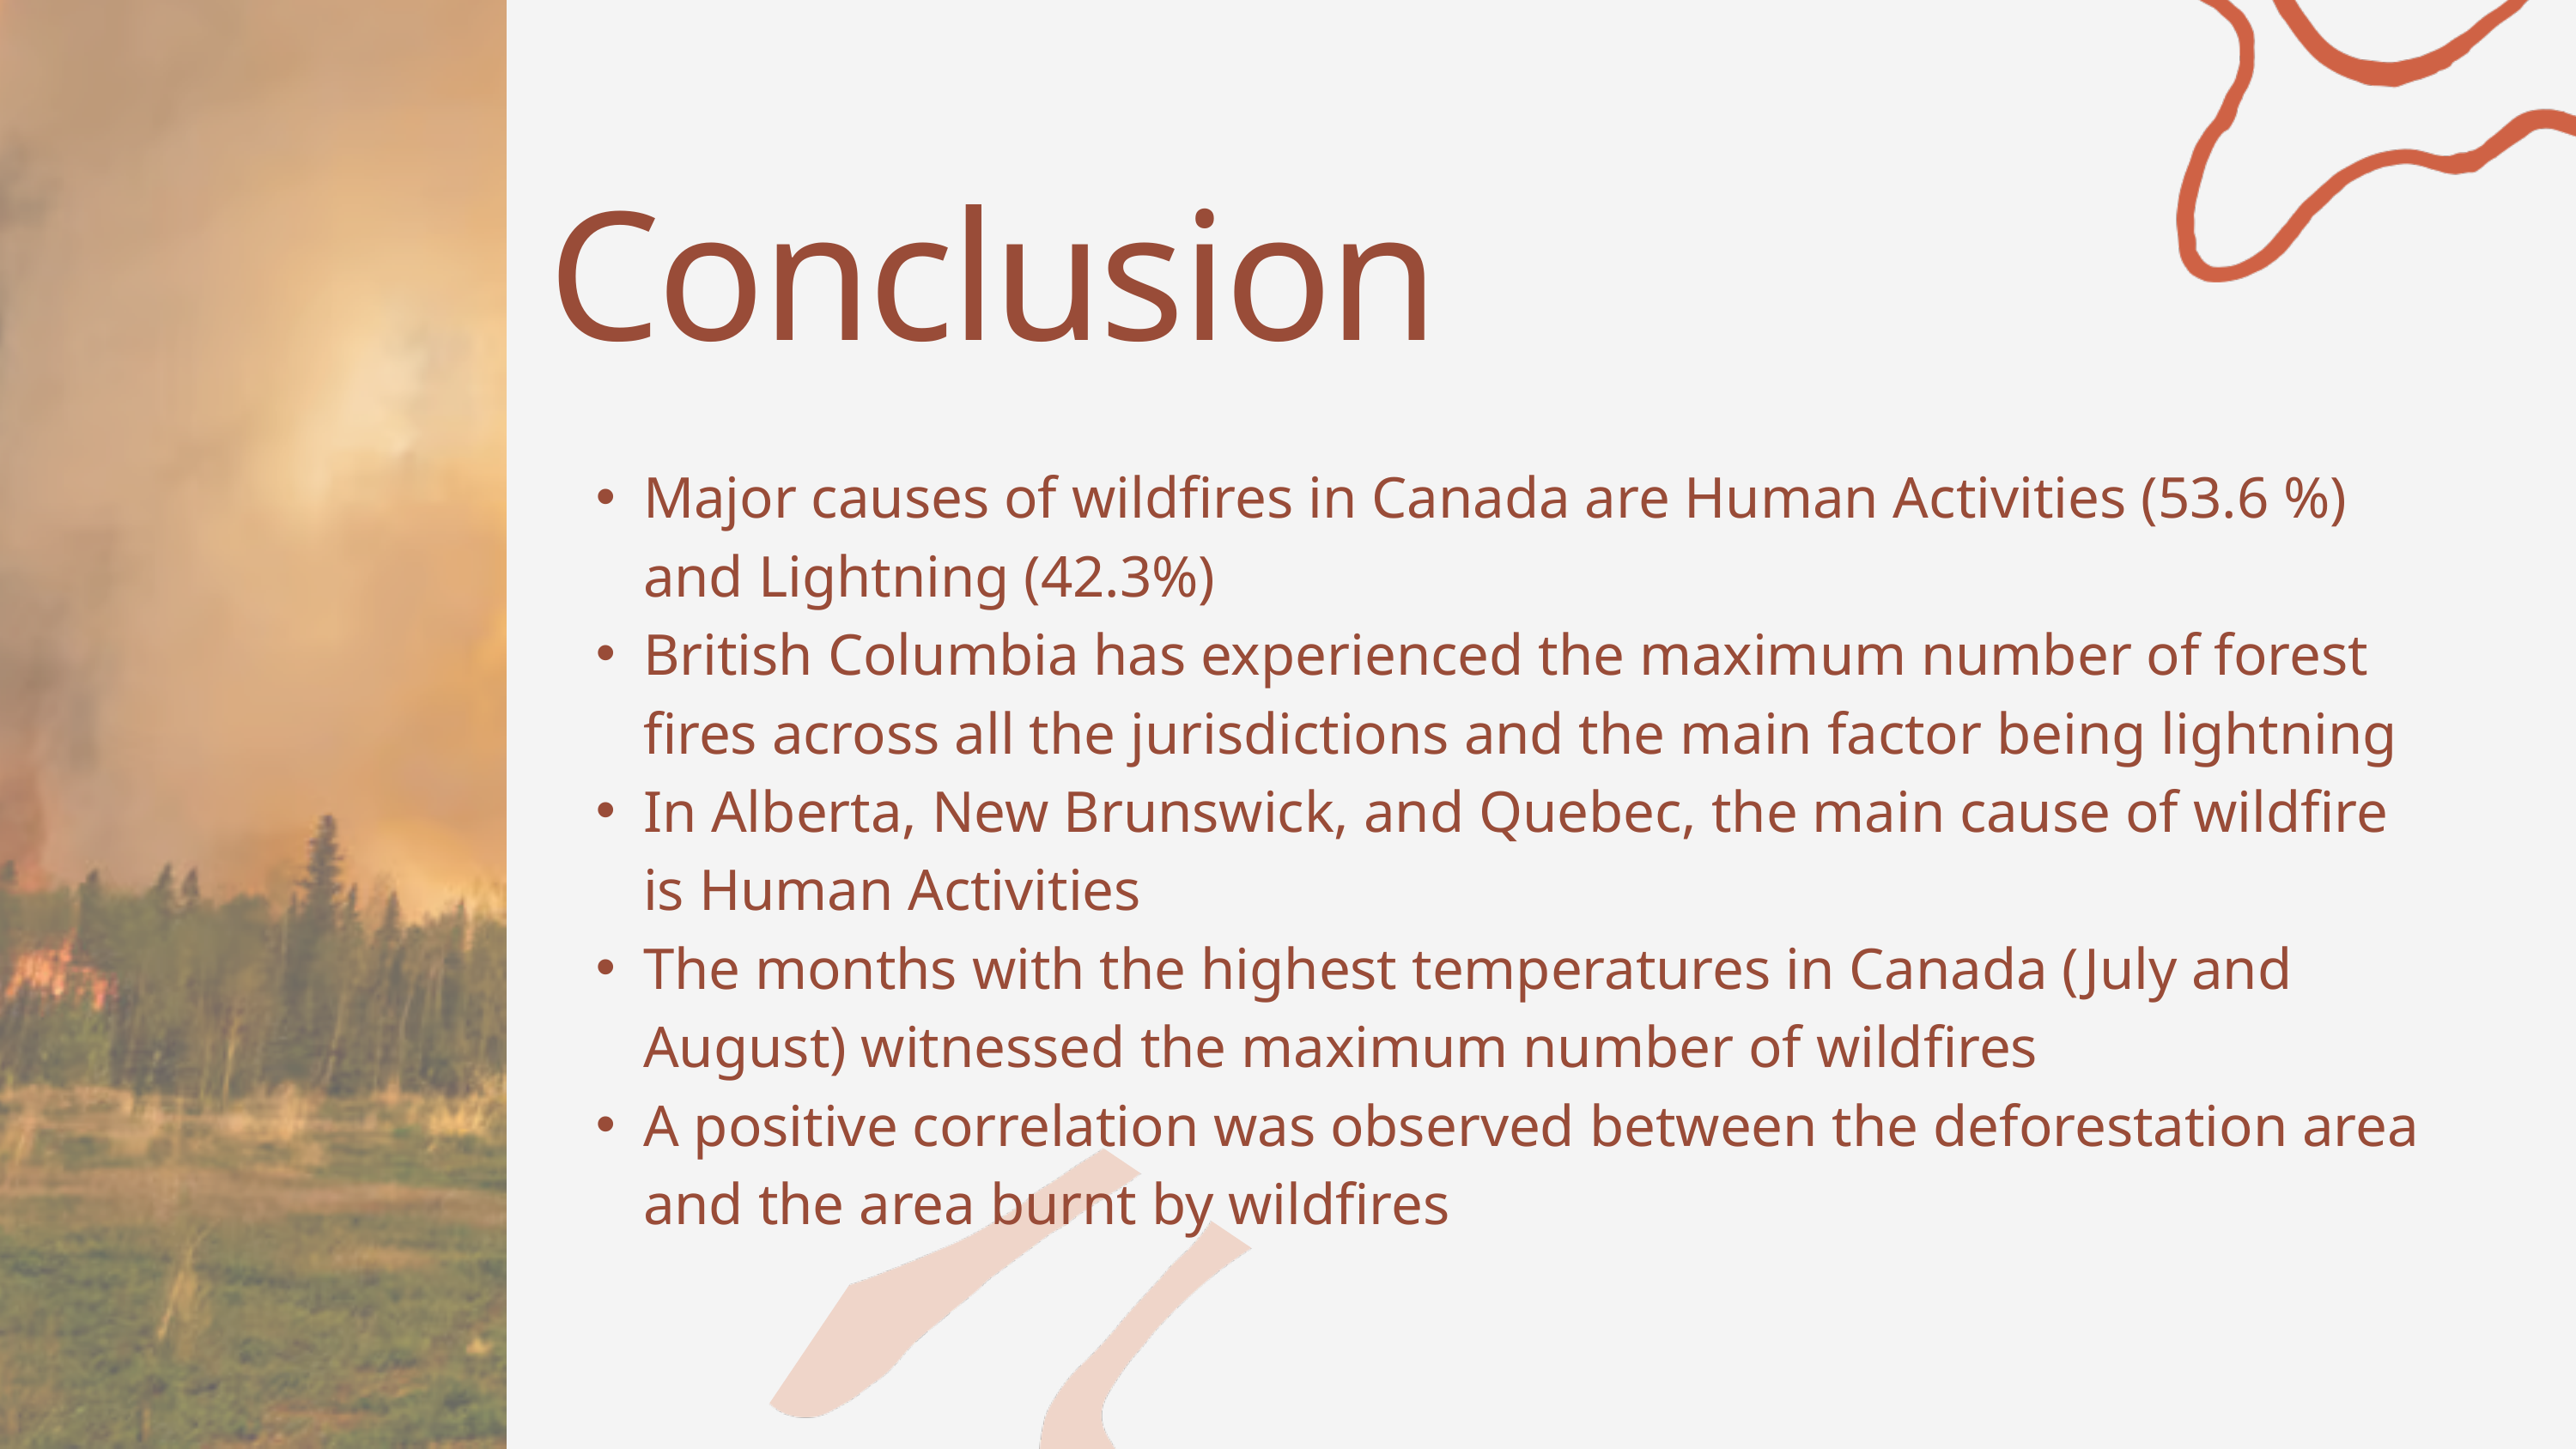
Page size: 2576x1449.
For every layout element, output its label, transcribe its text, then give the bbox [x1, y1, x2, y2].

text_box [0, 0, 507, 1449]
text_box [738, 1393, 1274, 1449]
text_box [2141, 0, 2576, 160]
text_box Major causes of wildfires in Canada are Human Activities (53.6 %) and Lightning (42.3%) British Columbia has experienced the maximum number of forest fires across all the jurisdictions and the main factor being lightning In Alberta, New Brunswick, and Quebec, the main cause of wildfire is Human Activities The months with the highest temperatures in Canada (July and August) witnessed the maximum number of wildfires A positive correlation was observed between the deforestation area and the area burnt by wildfires [548, 891, 2432, 1393]
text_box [547, 162, 2576, 882]
